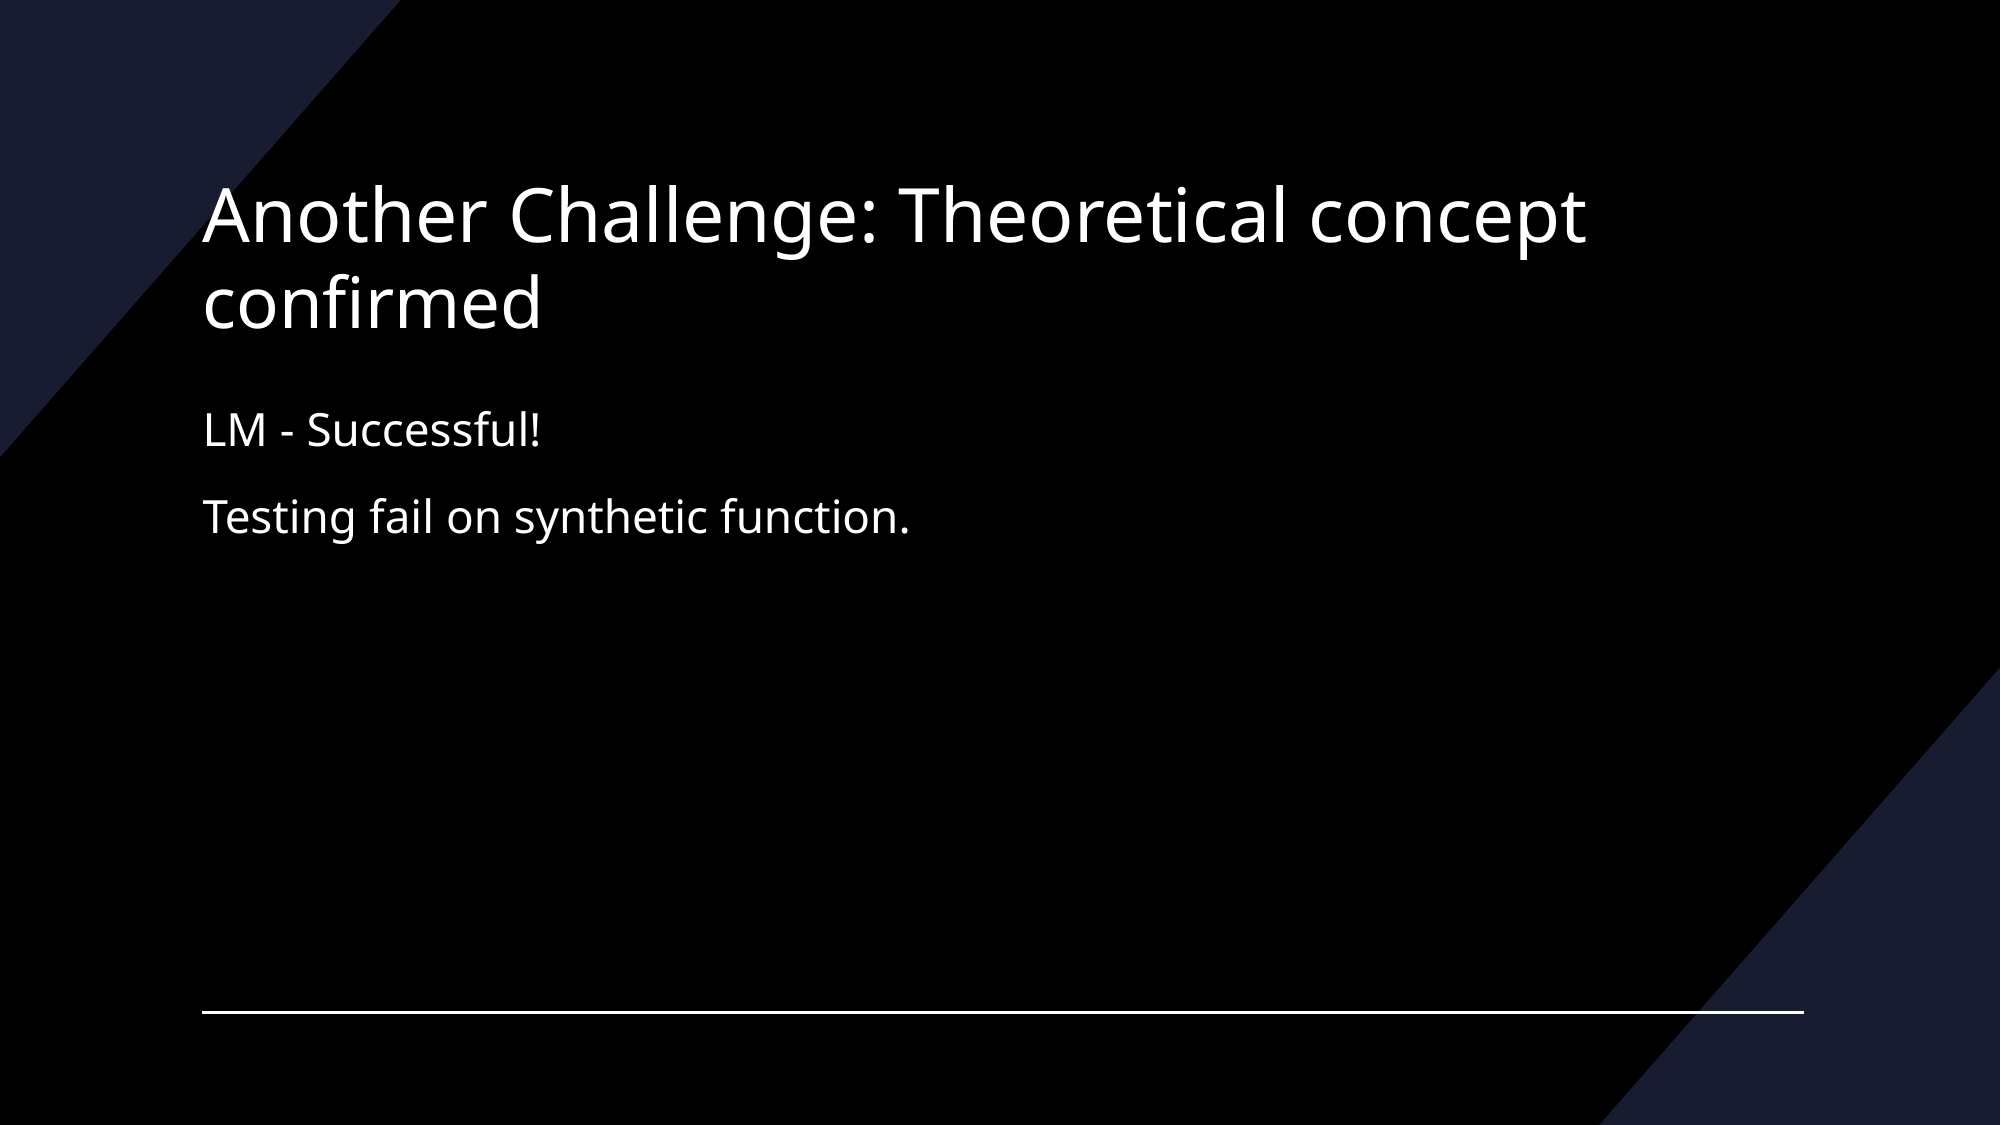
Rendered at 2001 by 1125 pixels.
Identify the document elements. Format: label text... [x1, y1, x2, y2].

title Another Challenge: Theoretical concept confirmed [187, 143, 1957, 367]
list LM - Successful! Testing fail on synthetic function. [187, 382, 1813, 968]
